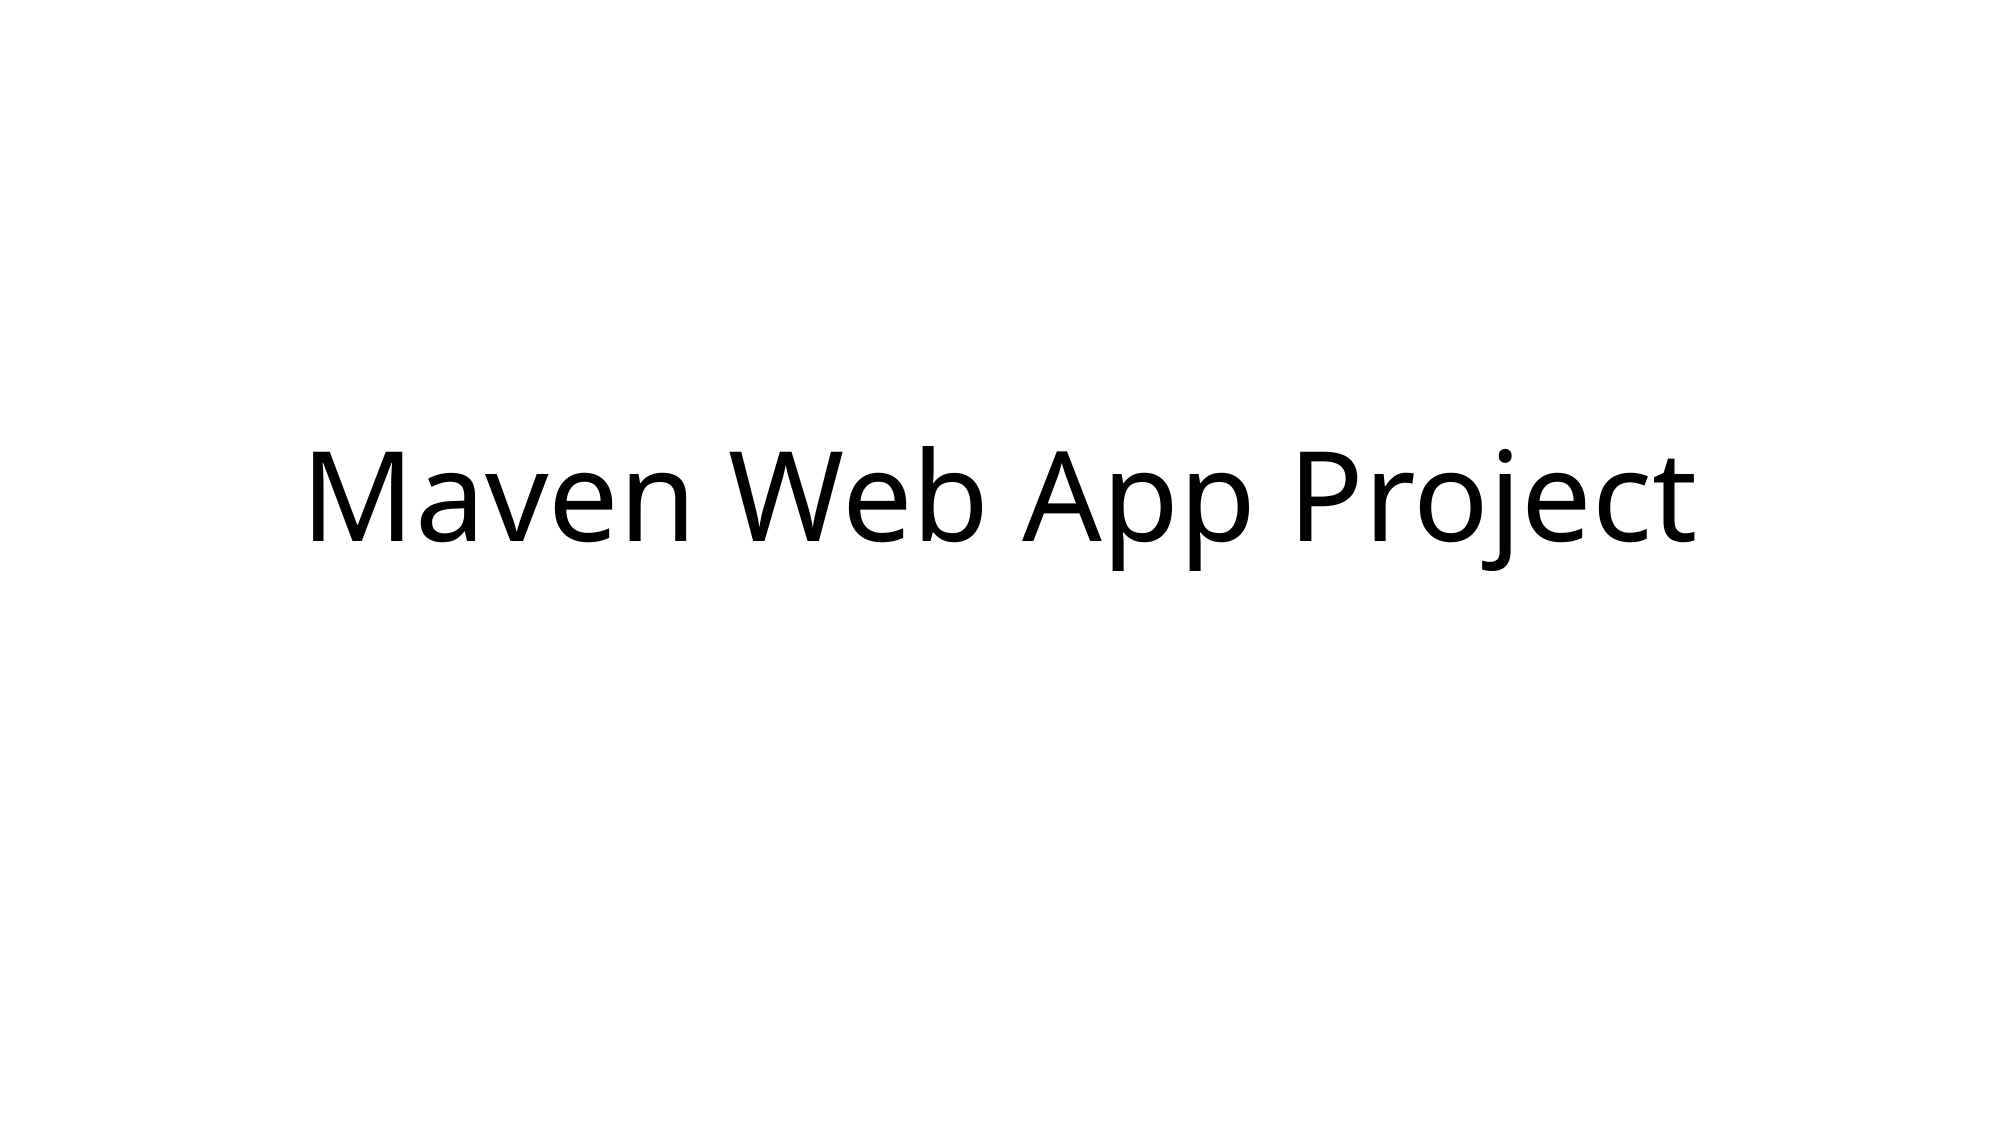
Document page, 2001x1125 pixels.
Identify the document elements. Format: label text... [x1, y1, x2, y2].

title Maven Web App Project [249, 184, 1750, 576]
